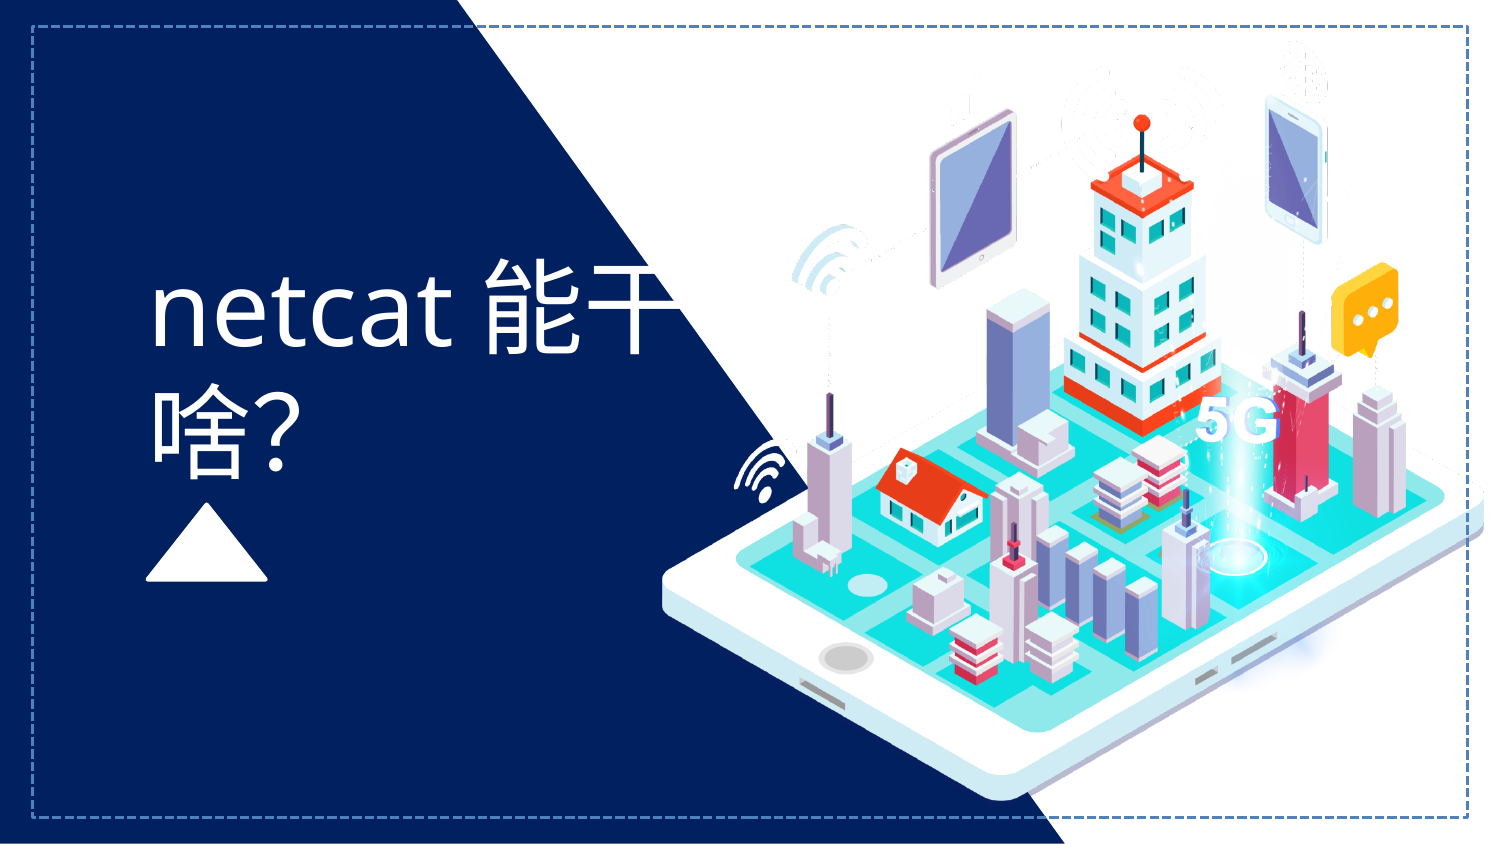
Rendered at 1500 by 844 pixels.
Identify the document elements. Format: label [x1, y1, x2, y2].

text_box [0, 0, 638, 844]
text_box [32, 25, 641, 818]
picture [643, 25, 1500, 844]
